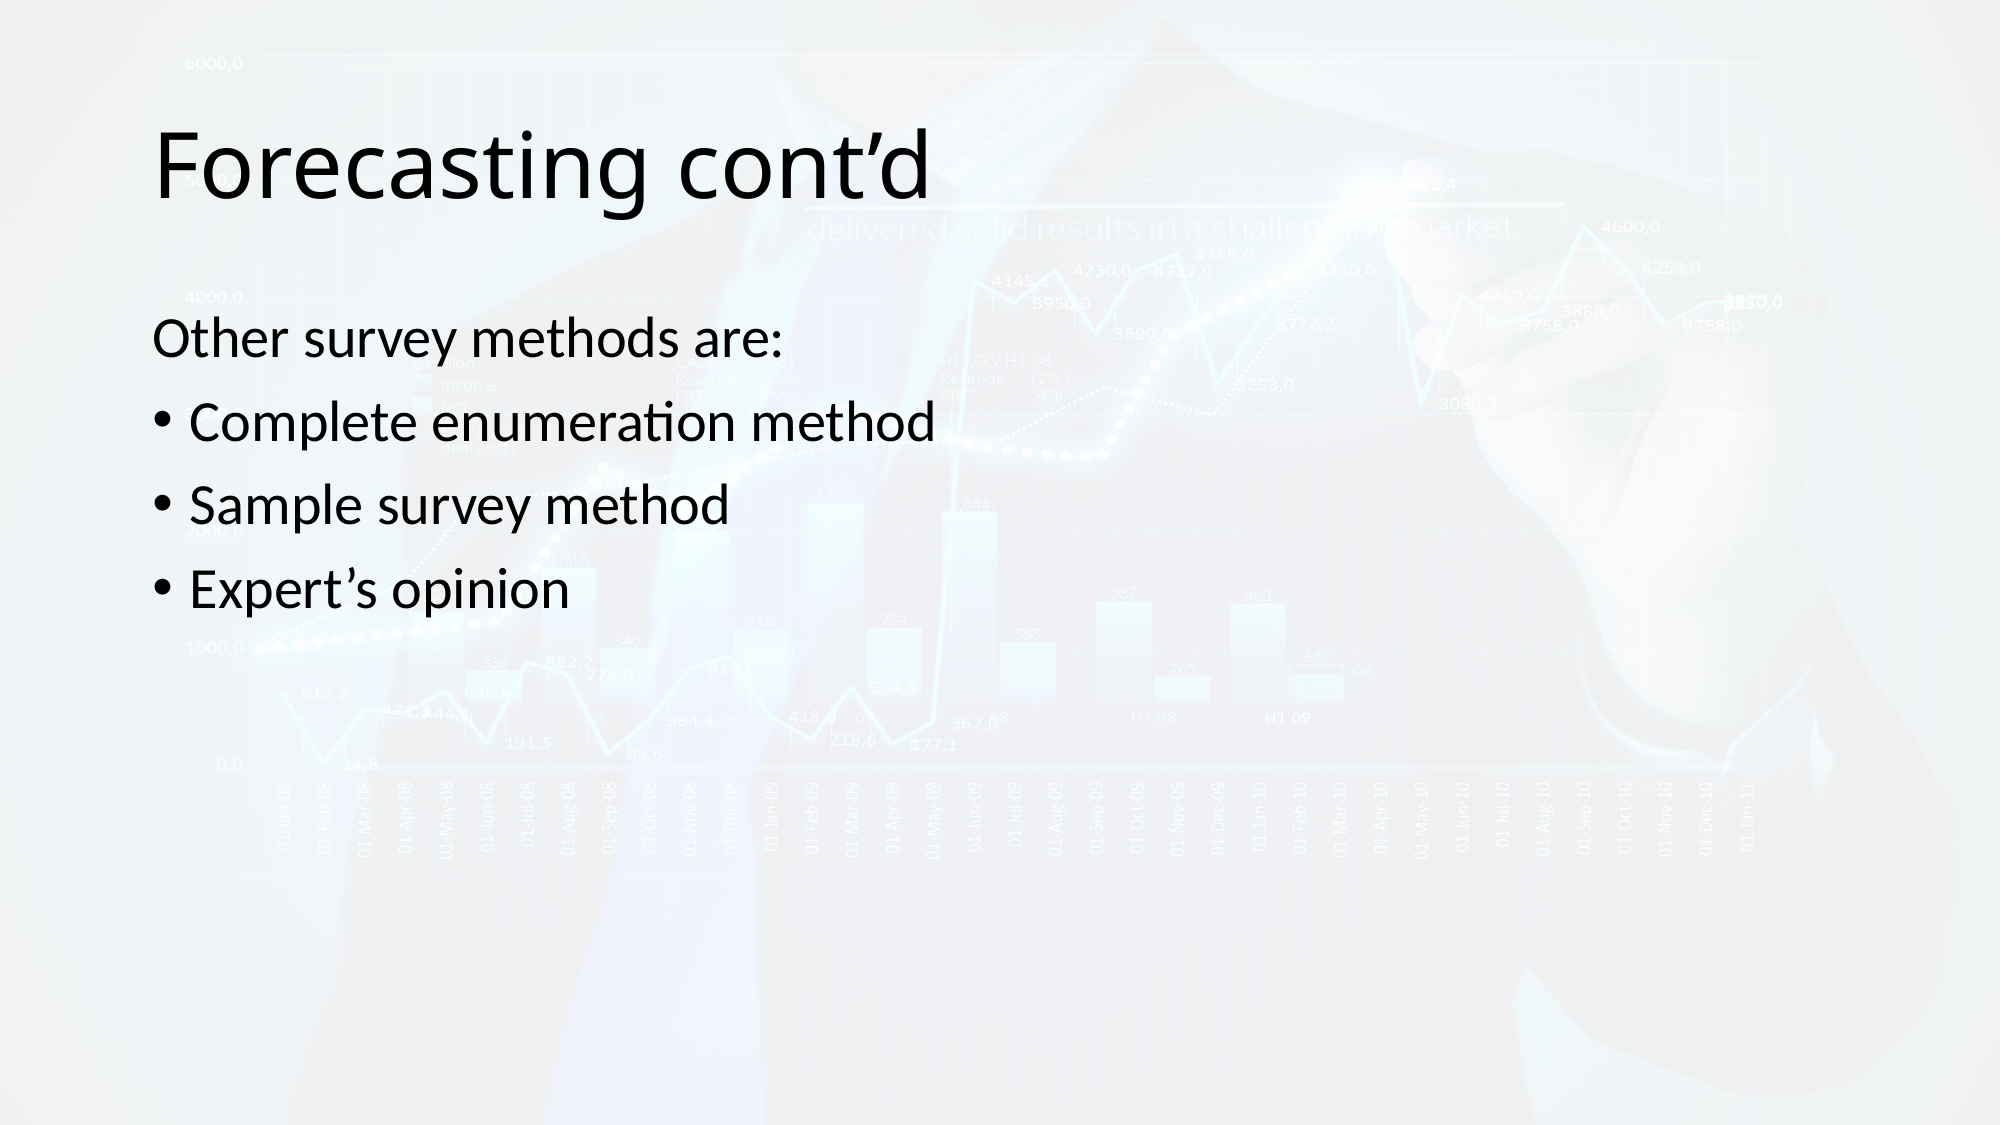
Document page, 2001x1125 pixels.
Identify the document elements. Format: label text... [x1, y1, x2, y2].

title Forecasting cont’d [137, 59, 1863, 278]
list Other survey methods are: Complete enumeration method Sample survey method Expert’s opinion [137, 299, 1863, 1014]
